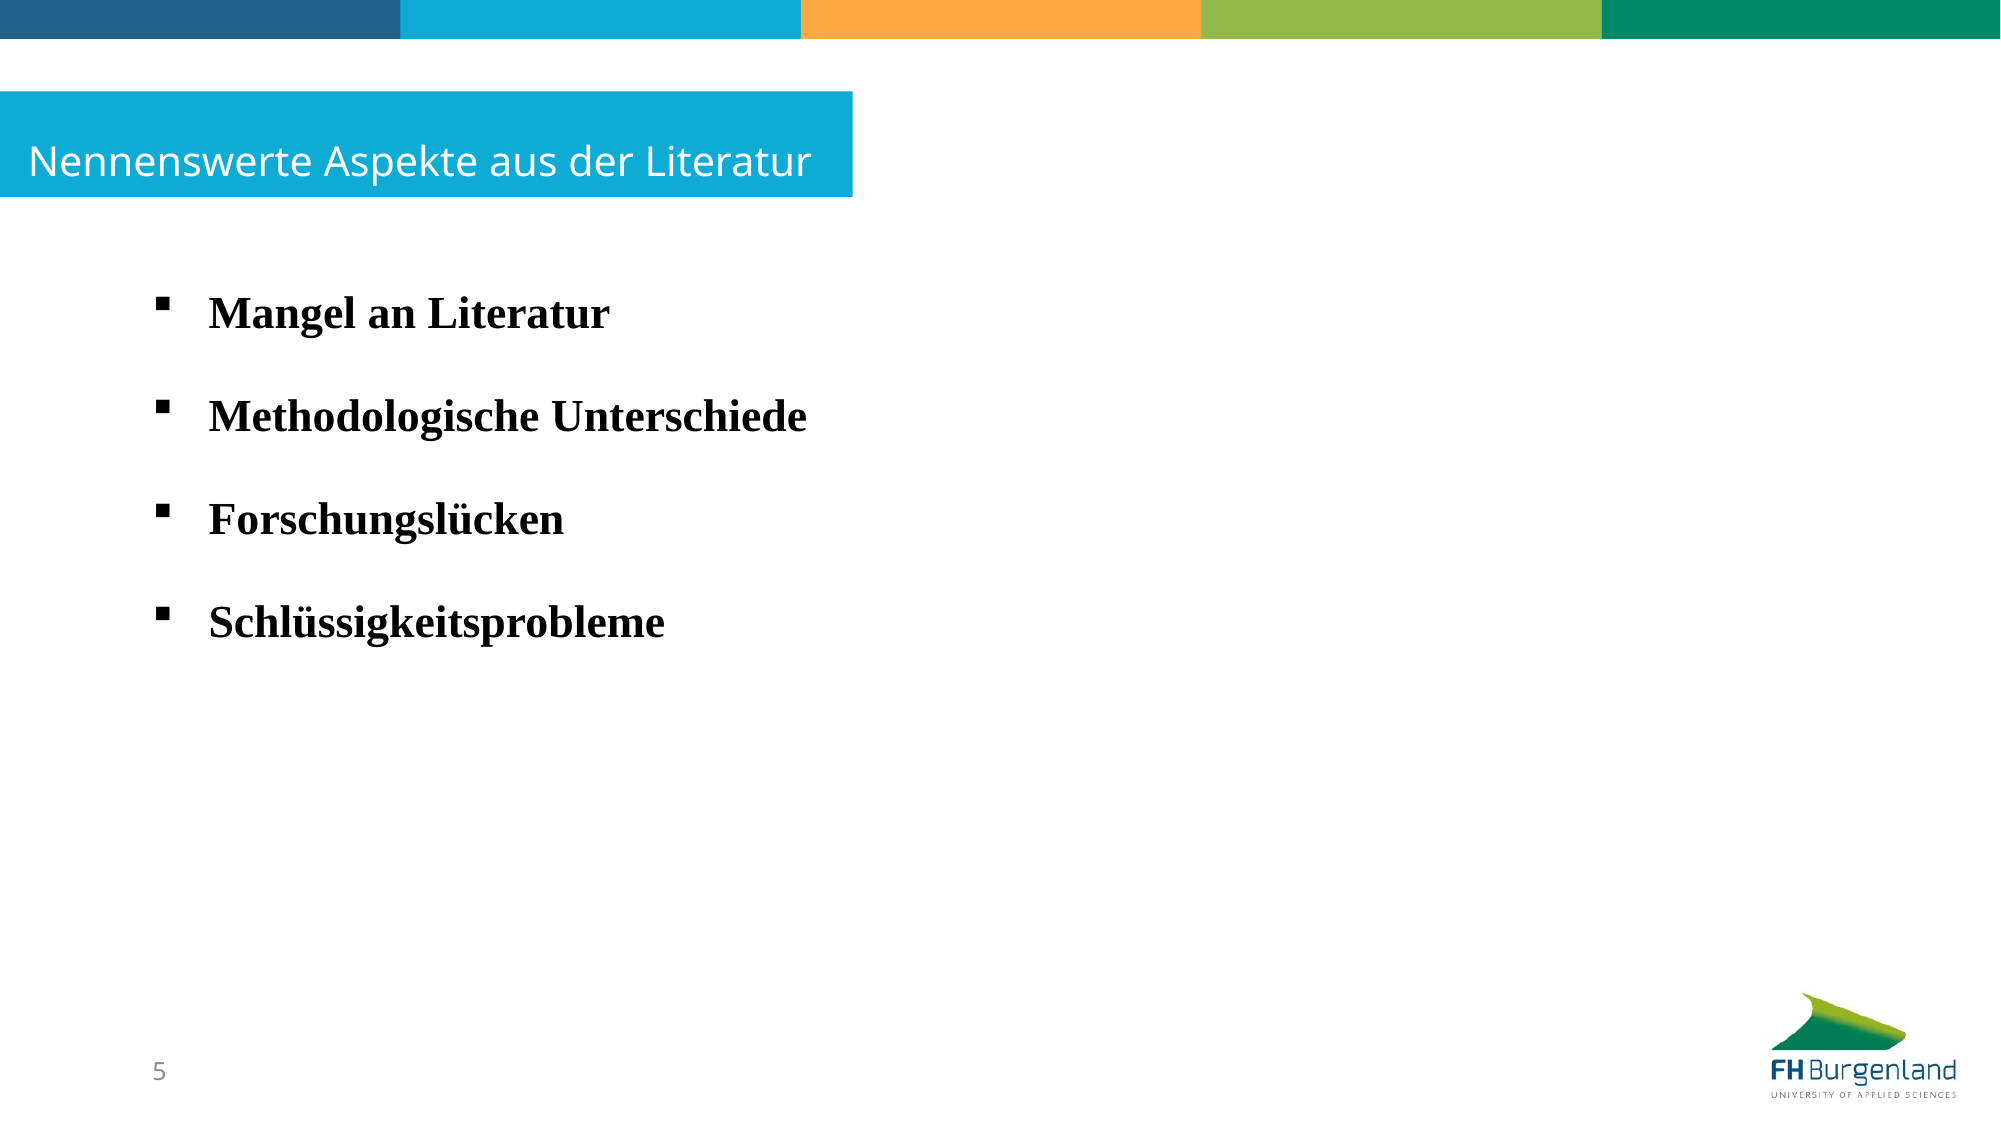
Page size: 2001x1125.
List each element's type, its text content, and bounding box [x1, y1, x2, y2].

picture [1764, 990, 1961, 1103]
list Mangel an Literatur Methodologische Unterschiede Forschungslücken Schlüssigkeitsprobleme [137, 247, 1863, 993]
slide_number 5 [137, 1042, 290, 1103]
list Nennenswerte Aspekte aus der Literatur [0, 91, 853, 197]
